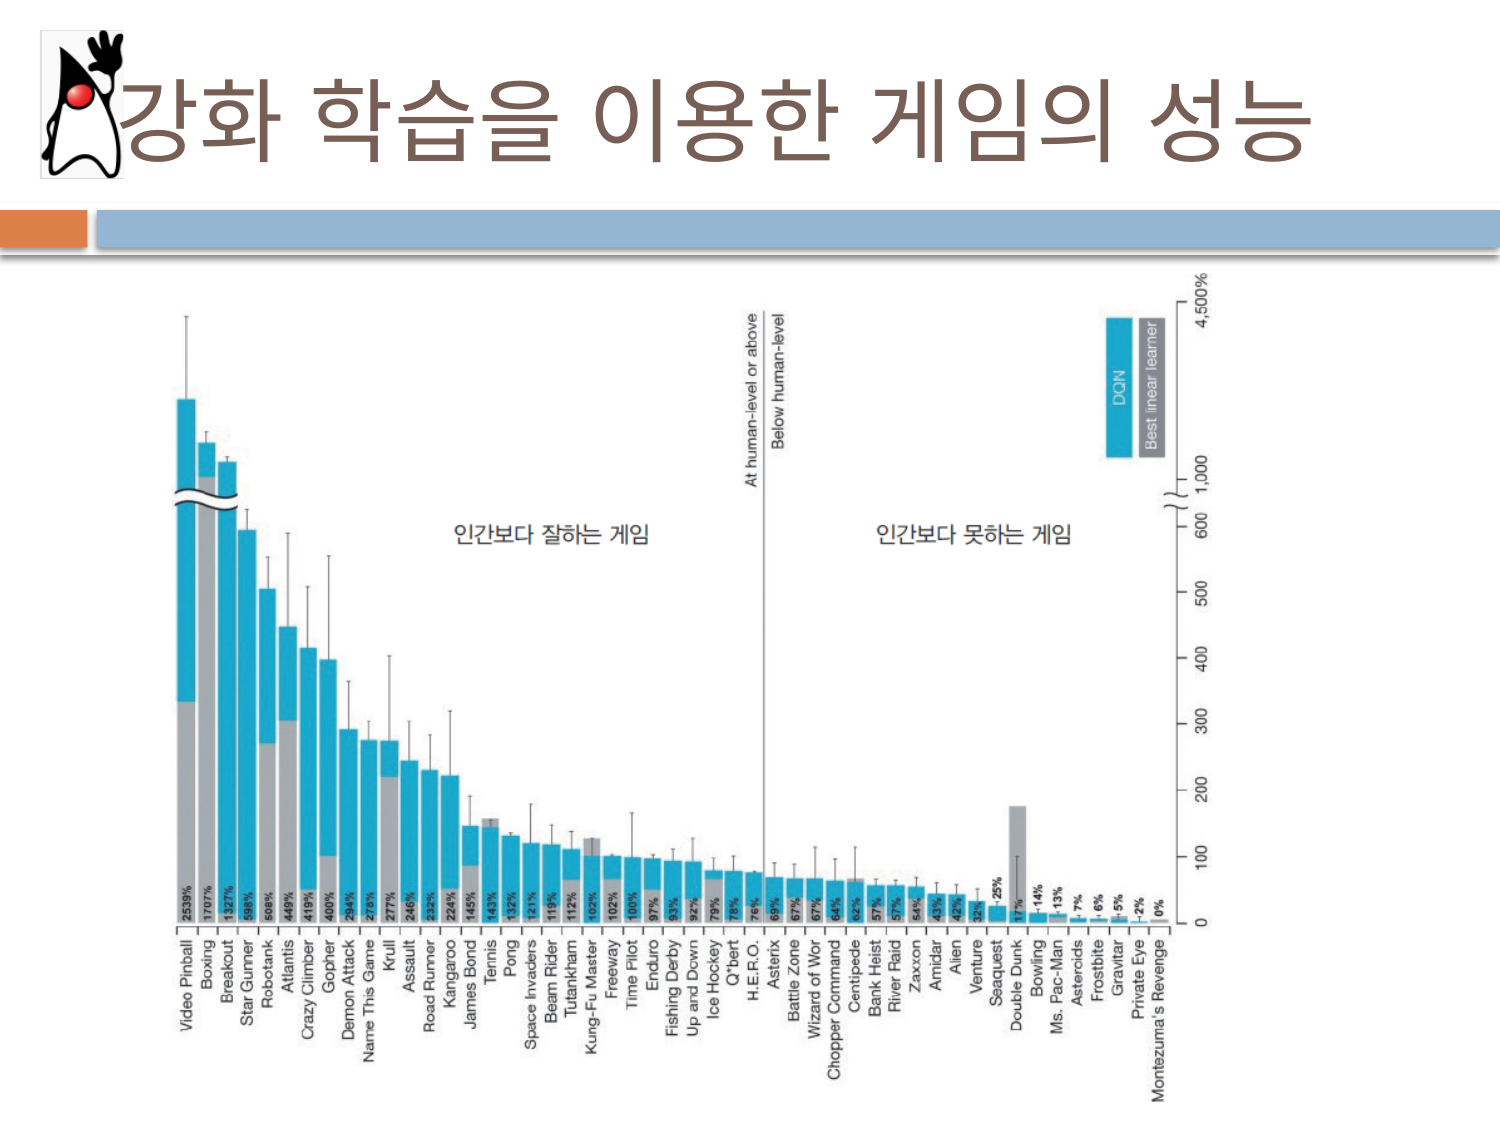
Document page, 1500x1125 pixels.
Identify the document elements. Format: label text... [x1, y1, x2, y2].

title 강화 학습을 이용한 게임의 성능 [100, 37, 1438, 200]
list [159, 266, 1228, 1118]
picture [39, 30, 124, 179]
